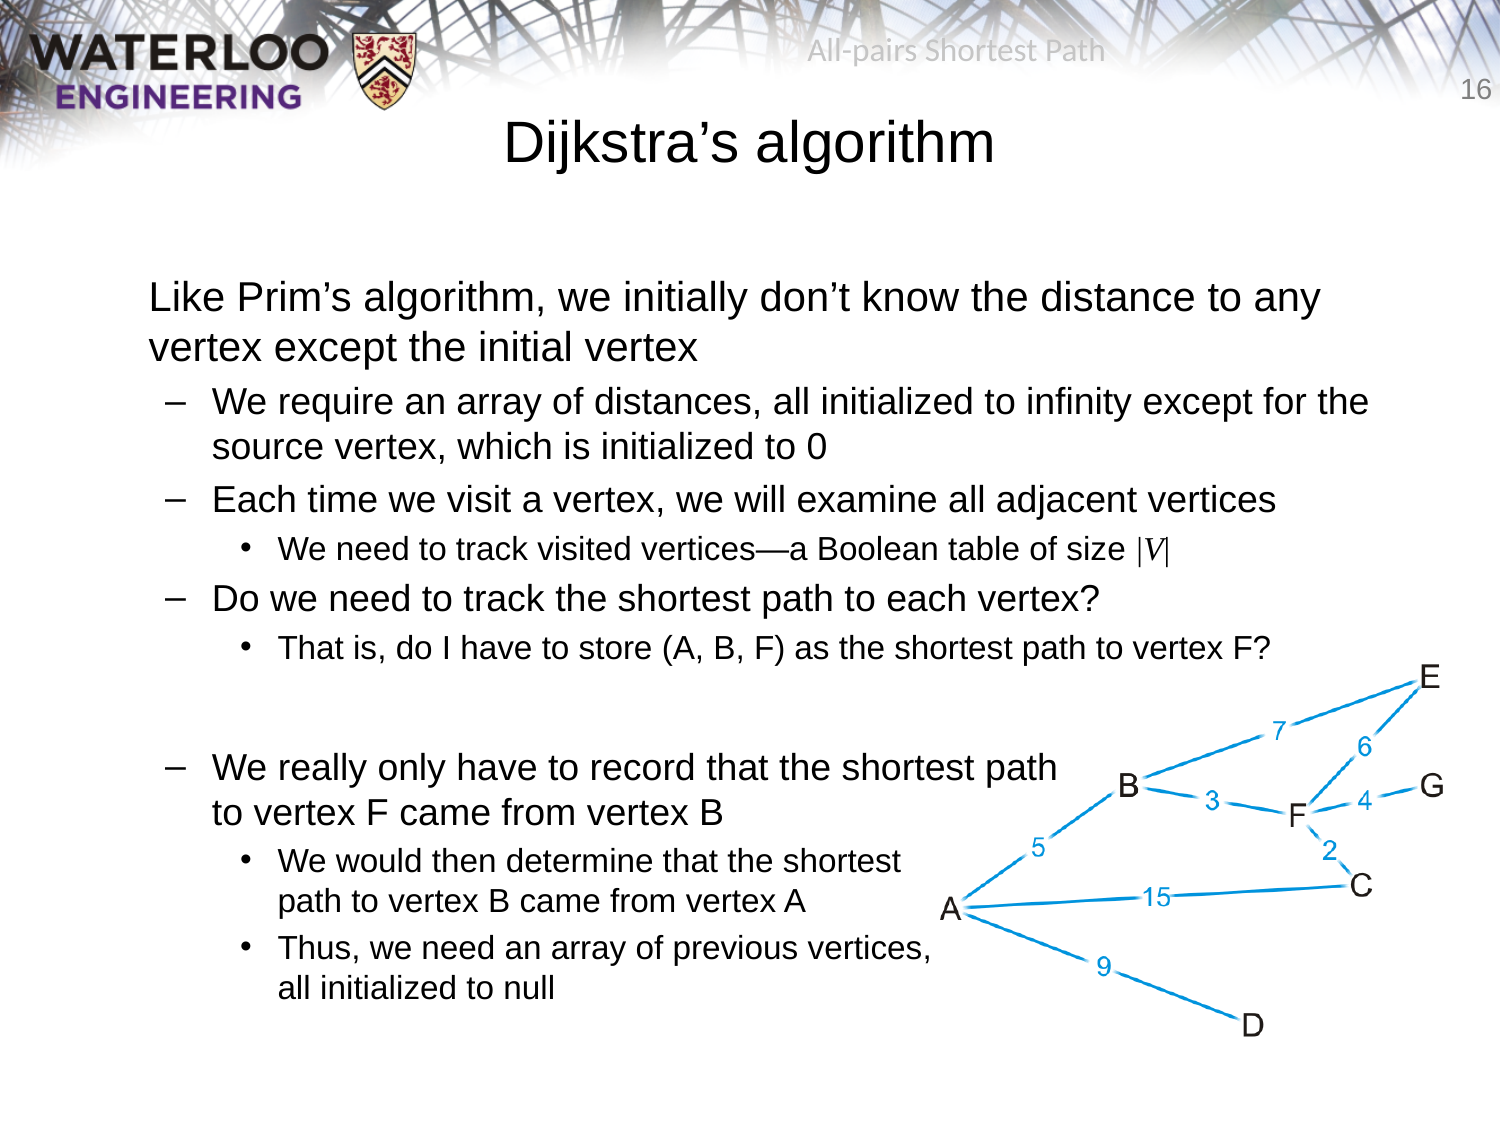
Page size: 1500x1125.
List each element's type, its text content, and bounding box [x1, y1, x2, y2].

title Dijkstra’s algorithm [74, 44, 1426, 233]
picture [0, 0, 1500, 1125]
footer All-pairs Shortest Path [478, 18, 1436, 79]
list Like Prim’s algorithm, we initially don’t know the distance to any vertex except the initial vertex We require an array of distances, all initialized to infinity except for the source vertex, which is initialized to 0 Each time we visit a vertex, we will examine all adjacent vertices We need to track visited vertices—a Boolean table of size |V| Do we need to track the shortest path to each vertex? That is, do I have to store (A, B, F) as the shortest path to vertex F? We really only have to record that the shortest path to vertex F came from vertex B We would then determine that the shortest path to vertex B came from vertex A Thus, we need an array of previous vertices, all initialized to null [74, 262, 1426, 1006]
